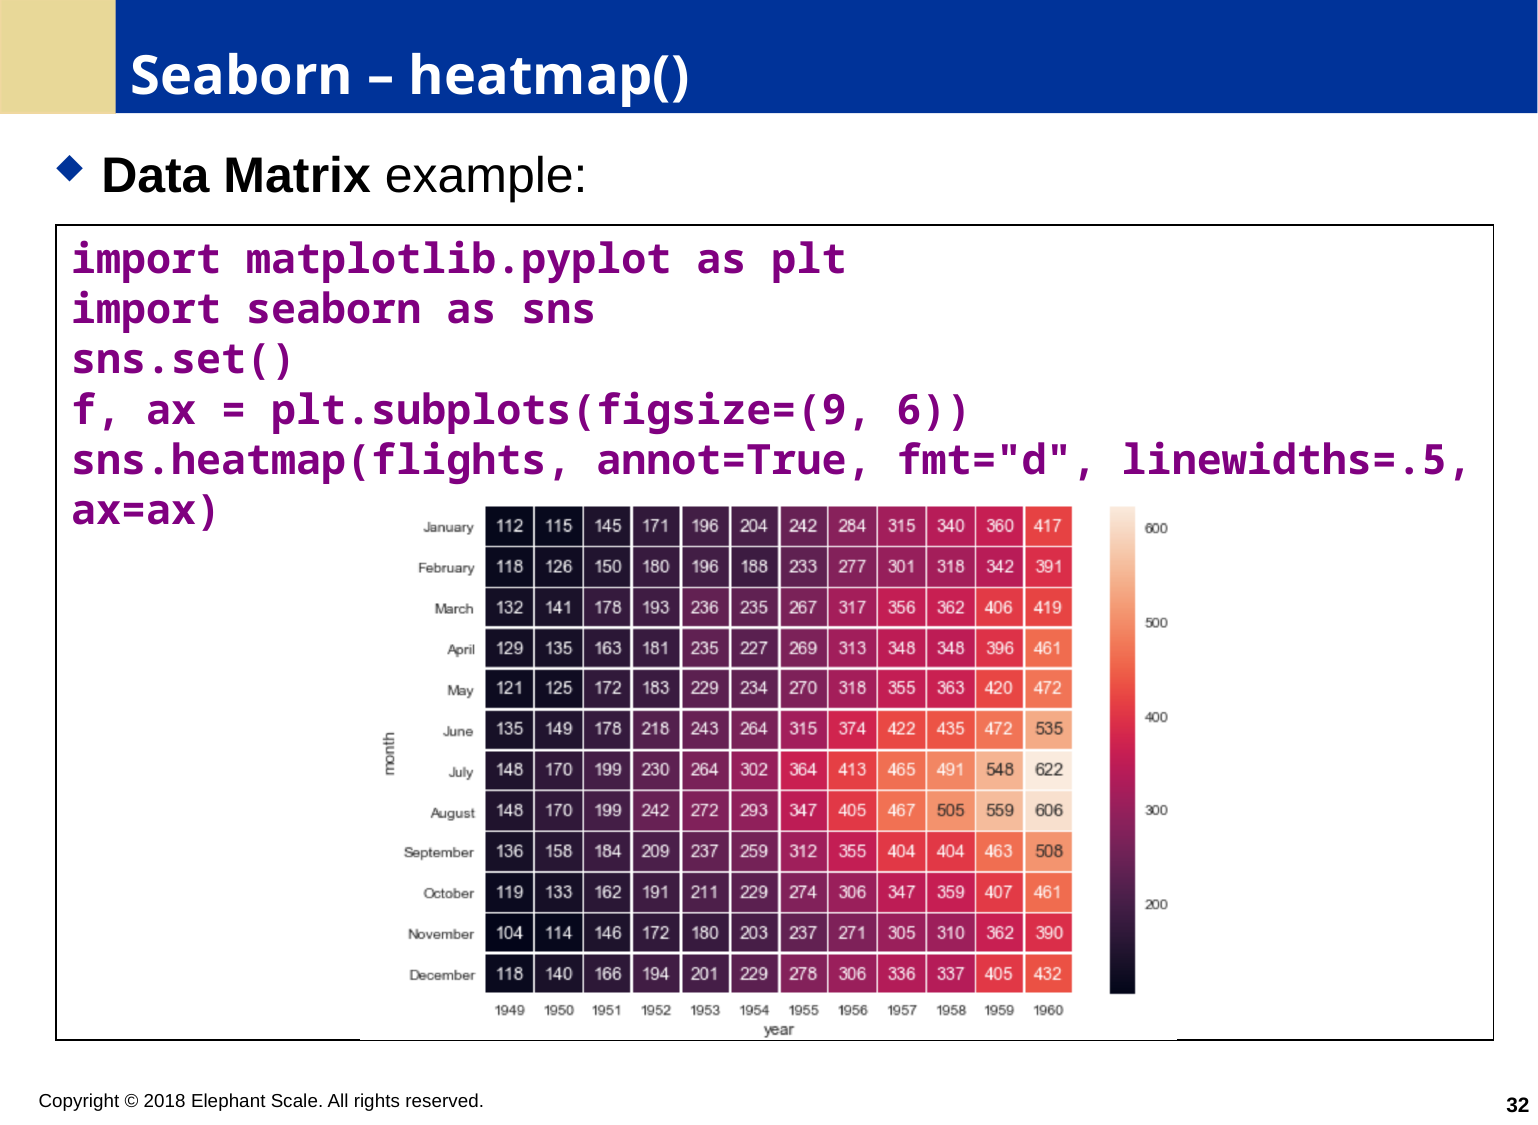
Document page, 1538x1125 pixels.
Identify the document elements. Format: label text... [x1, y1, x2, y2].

text_box import matplotlib.pyplot as plt import seaborn as sns sns.set() f, ax = plt.subplots(figsize=(9, 6)) sns.heatmap(flights, annot=True, fmt="d", linewidths=.5, ax=ax) [56, 224, 1494, 1040]
picture [360, 499, 1177, 1040]
footer Copyright © 2018 Elephant Scale. All rights reserved. [38, 1088, 932, 1112]
title Seaborn – heatmap() [115, 0, 1538, 114]
slide_number 32 [1439, 1079, 1530, 1117]
list Data Matrix example: [38, 134, 1500, 1061]
picture [0, 0, 115, 114]
